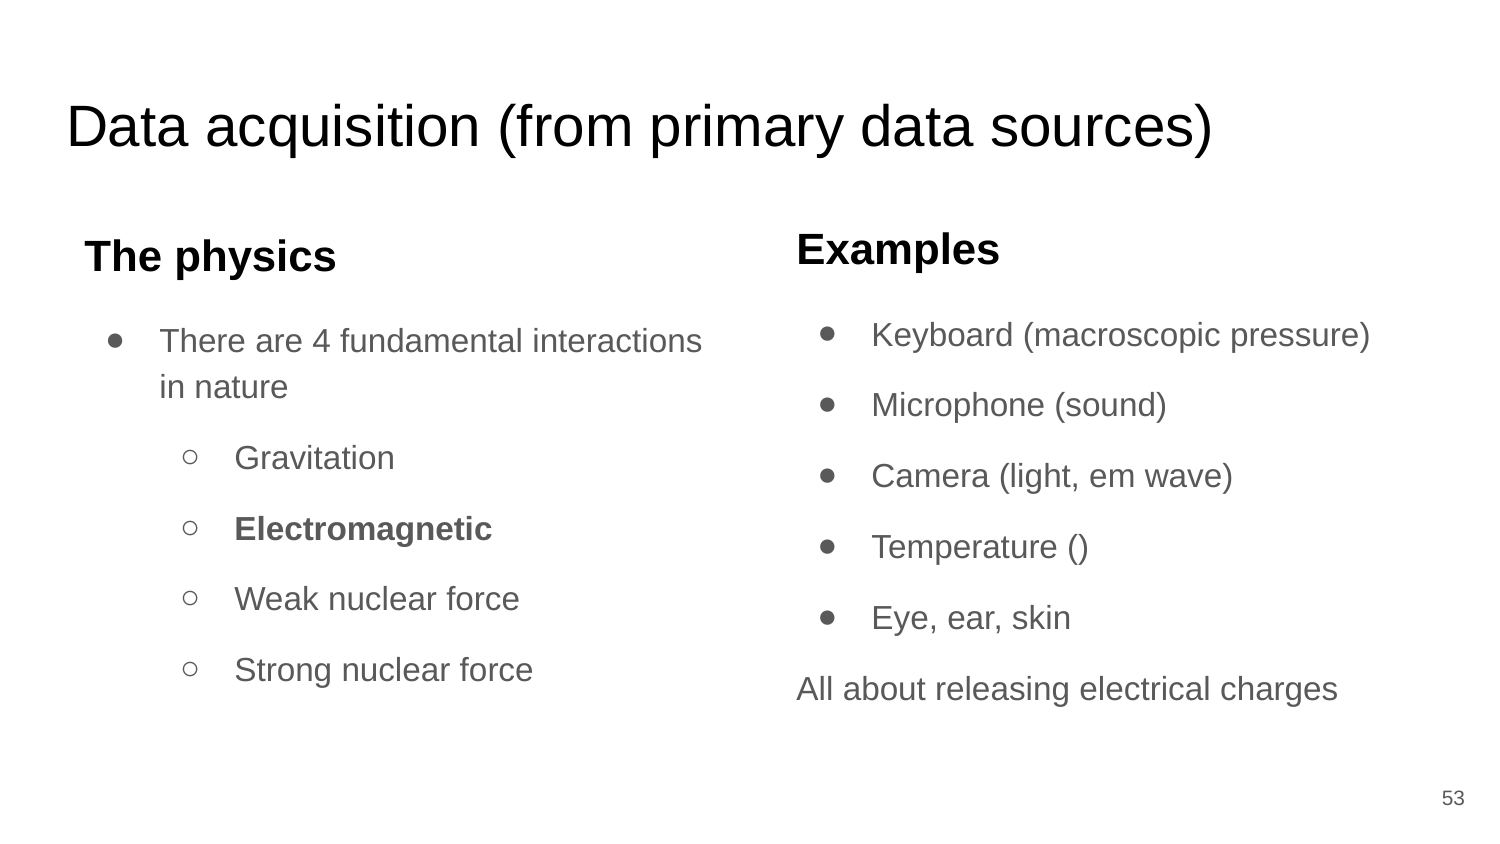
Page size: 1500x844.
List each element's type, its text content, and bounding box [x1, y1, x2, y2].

slide_number 53 [1389, 764, 1480, 830]
text_box Examples Keyboard (macroscopic pressure) Microphone (sound) Camera (light, em wave) Temperature () Eye, ear, skin All about releasing electrical charges [781, 198, 1438, 759]
title Data acquisition (from primary data sources) [51, 72, 1449, 167]
text_box The physics There are 4 fundamental interactions in nature Gravitation Electromagnetic Weak nuclear force Strong nuclear force [69, 204, 726, 765]
